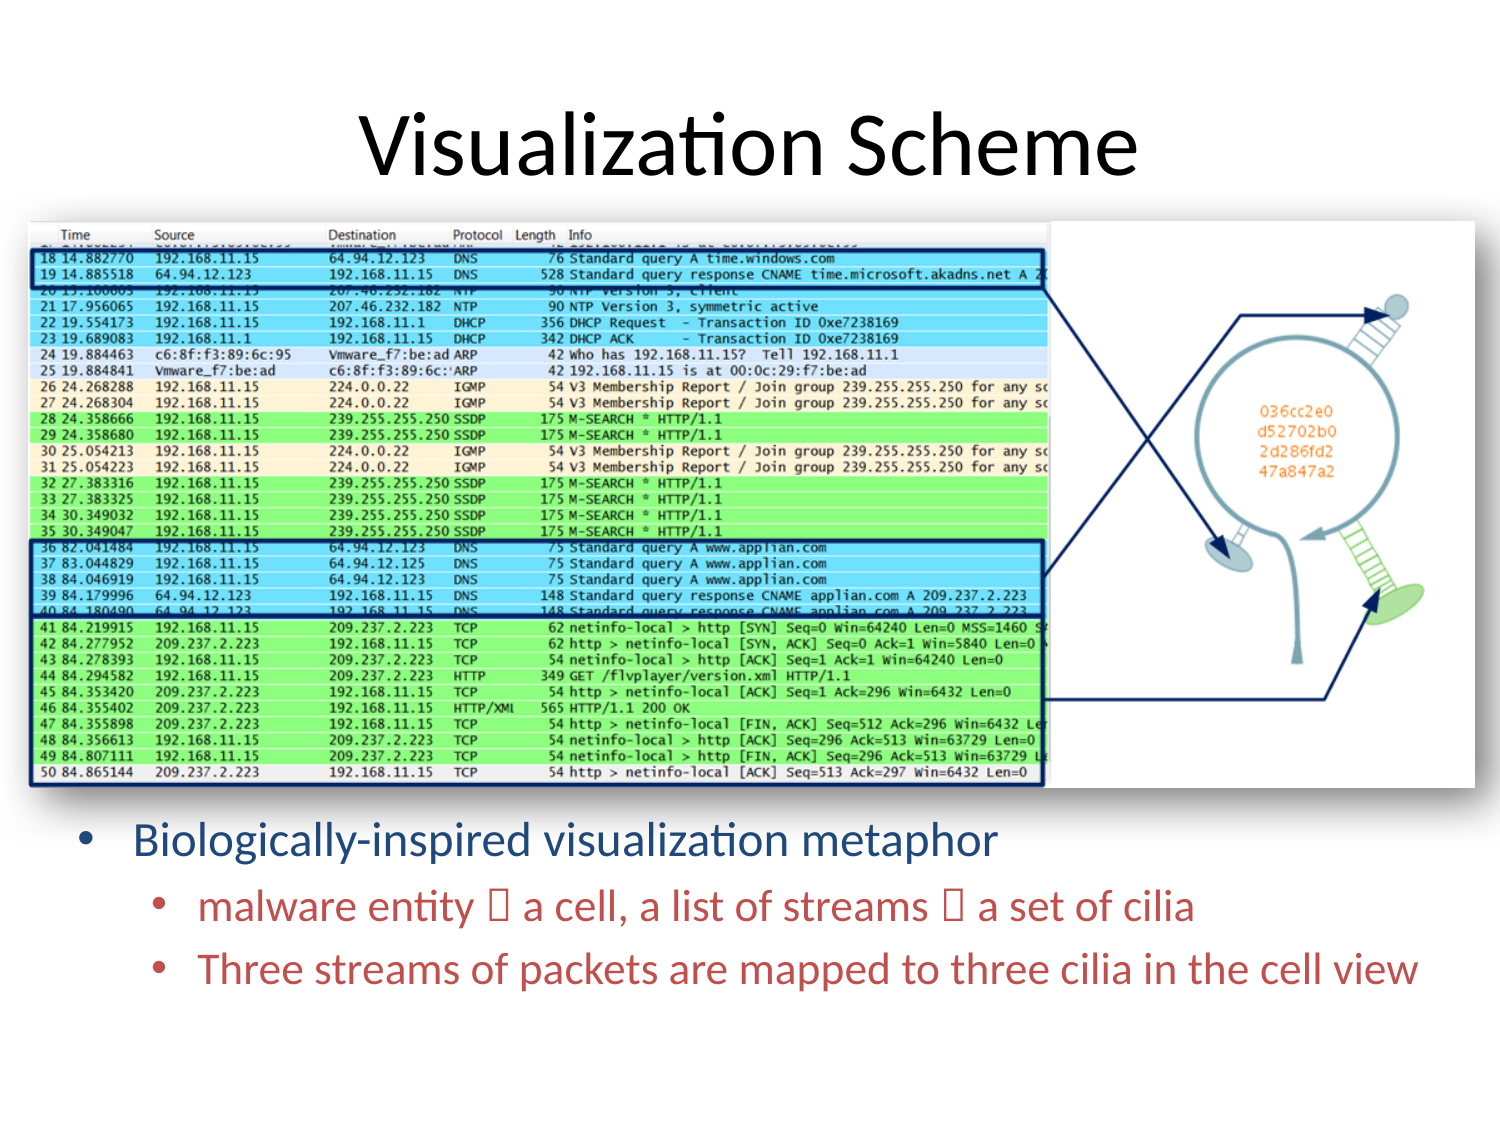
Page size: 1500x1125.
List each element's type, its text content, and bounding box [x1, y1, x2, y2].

list Biologically-inspired visualization metaphor malware entity  a cell, a list of streams  a set of cilia Three streams of packets are mapped to three cilia in the cell view [62, 834, 1458, 1050]
title Visualization Scheme [75, 45, 1425, 204]
picture [28, 220, 1476, 788]
